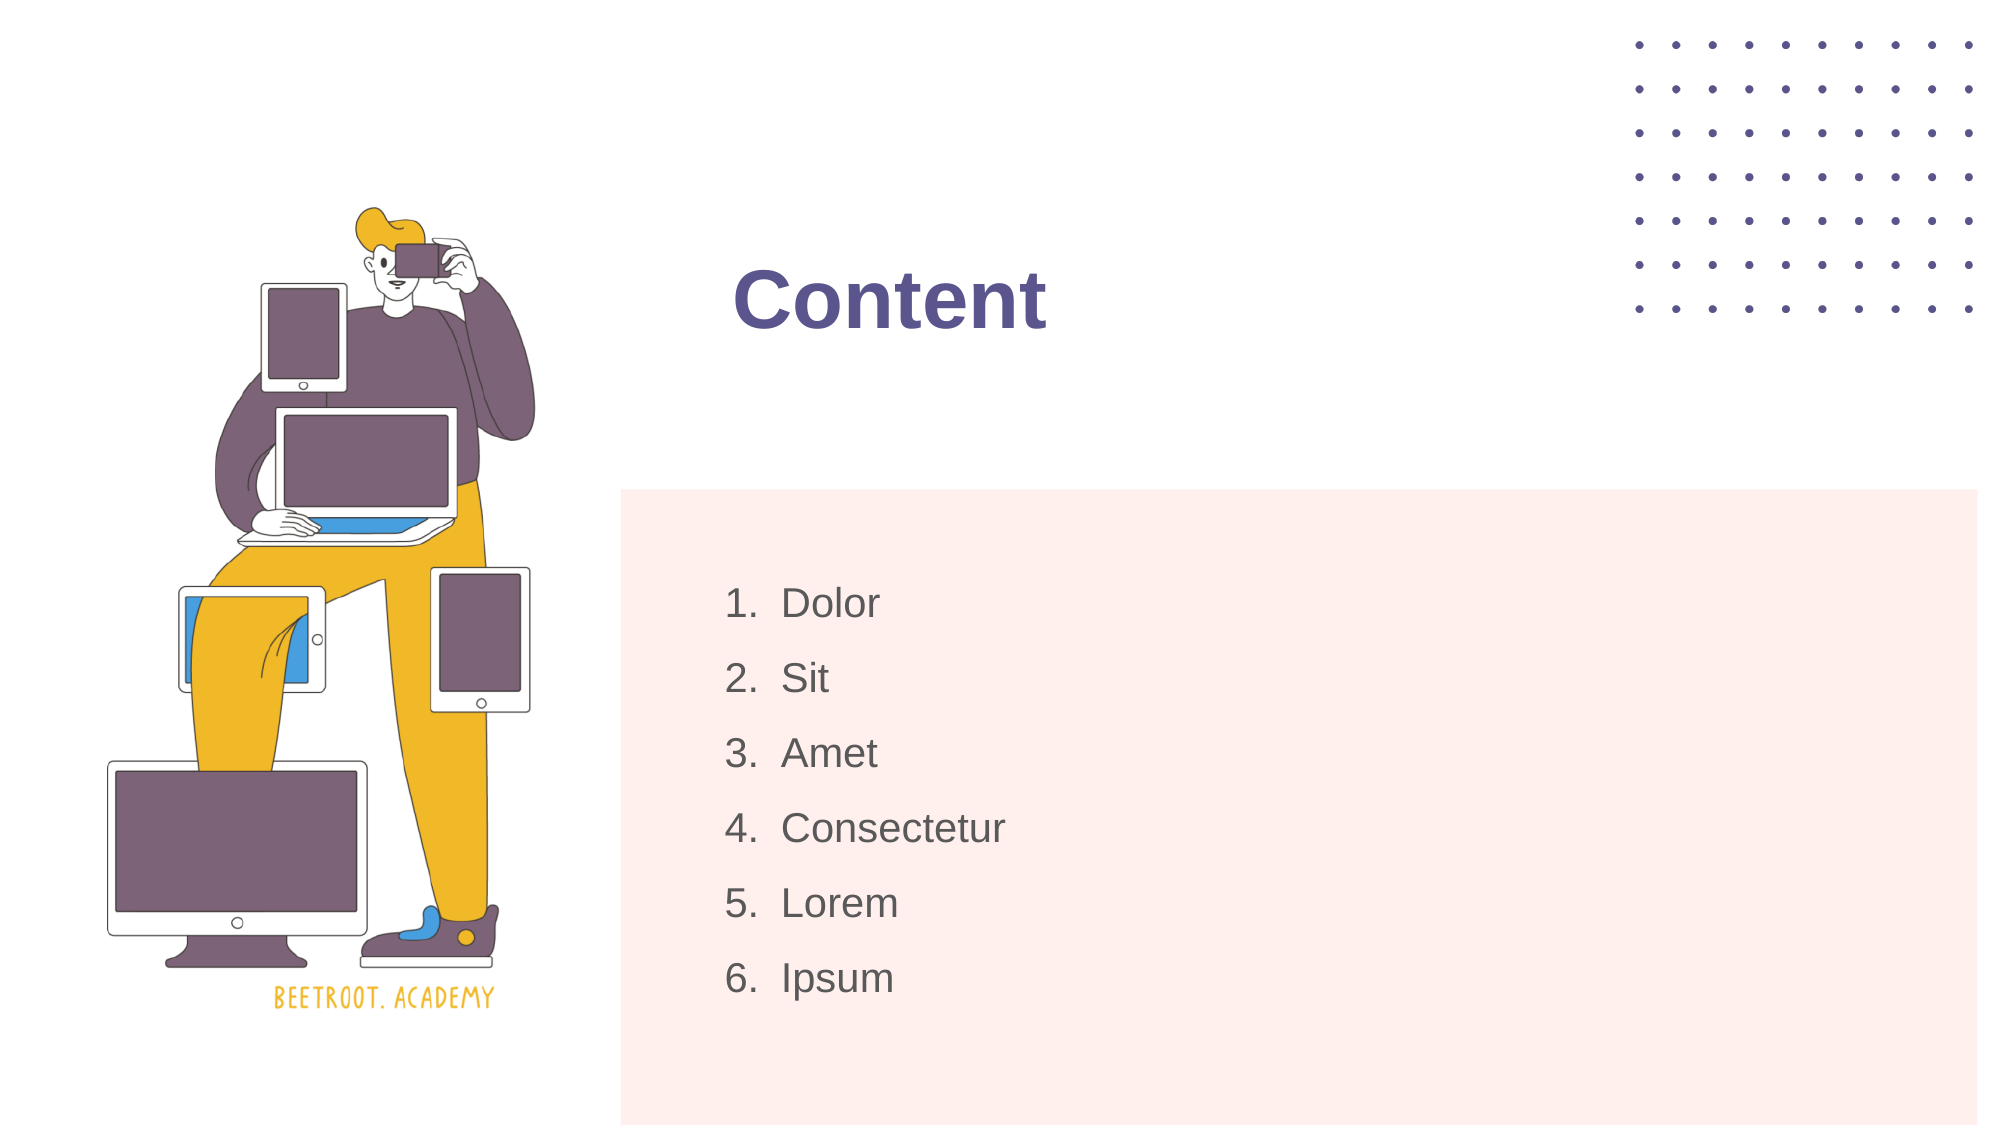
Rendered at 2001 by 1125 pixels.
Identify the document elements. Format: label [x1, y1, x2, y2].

text_box [0, 41, 1978, 1125]
picture [1635, 41, 1974, 313]
